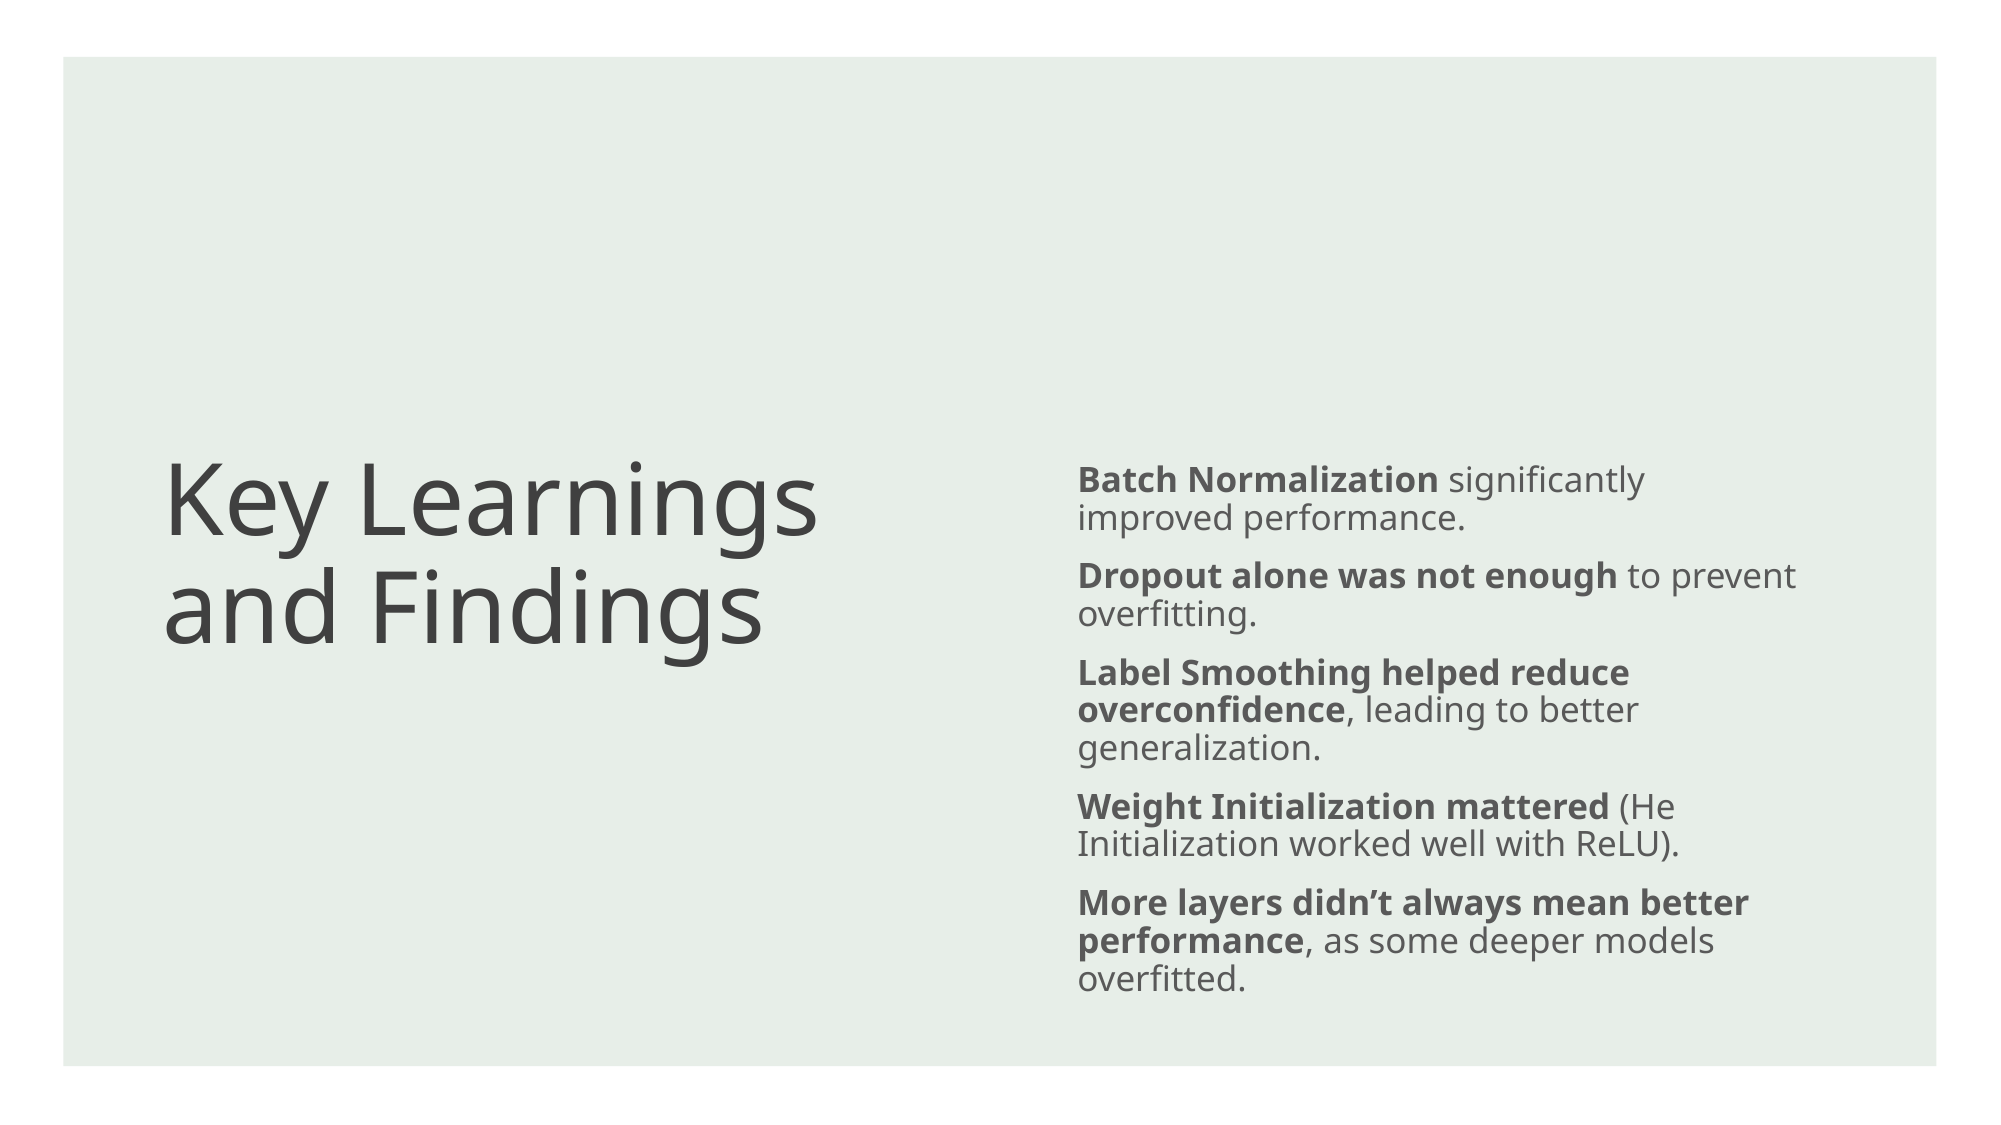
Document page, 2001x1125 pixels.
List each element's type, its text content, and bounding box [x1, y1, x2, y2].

title Key Learnings and Findings [147, 107, 898, 1008]
list Batch Normalization significantly improved performance. Dropout alone was not enough to prevent overfitting. Label Smoothing helped reduce overconfidence, leading to better generalization. Weight Initialization mattered (He Initialization worked well with ReLU). More layers didn’t always mean better performance, as some deeper models overfitted. [1062, 455, 1813, 1008]
